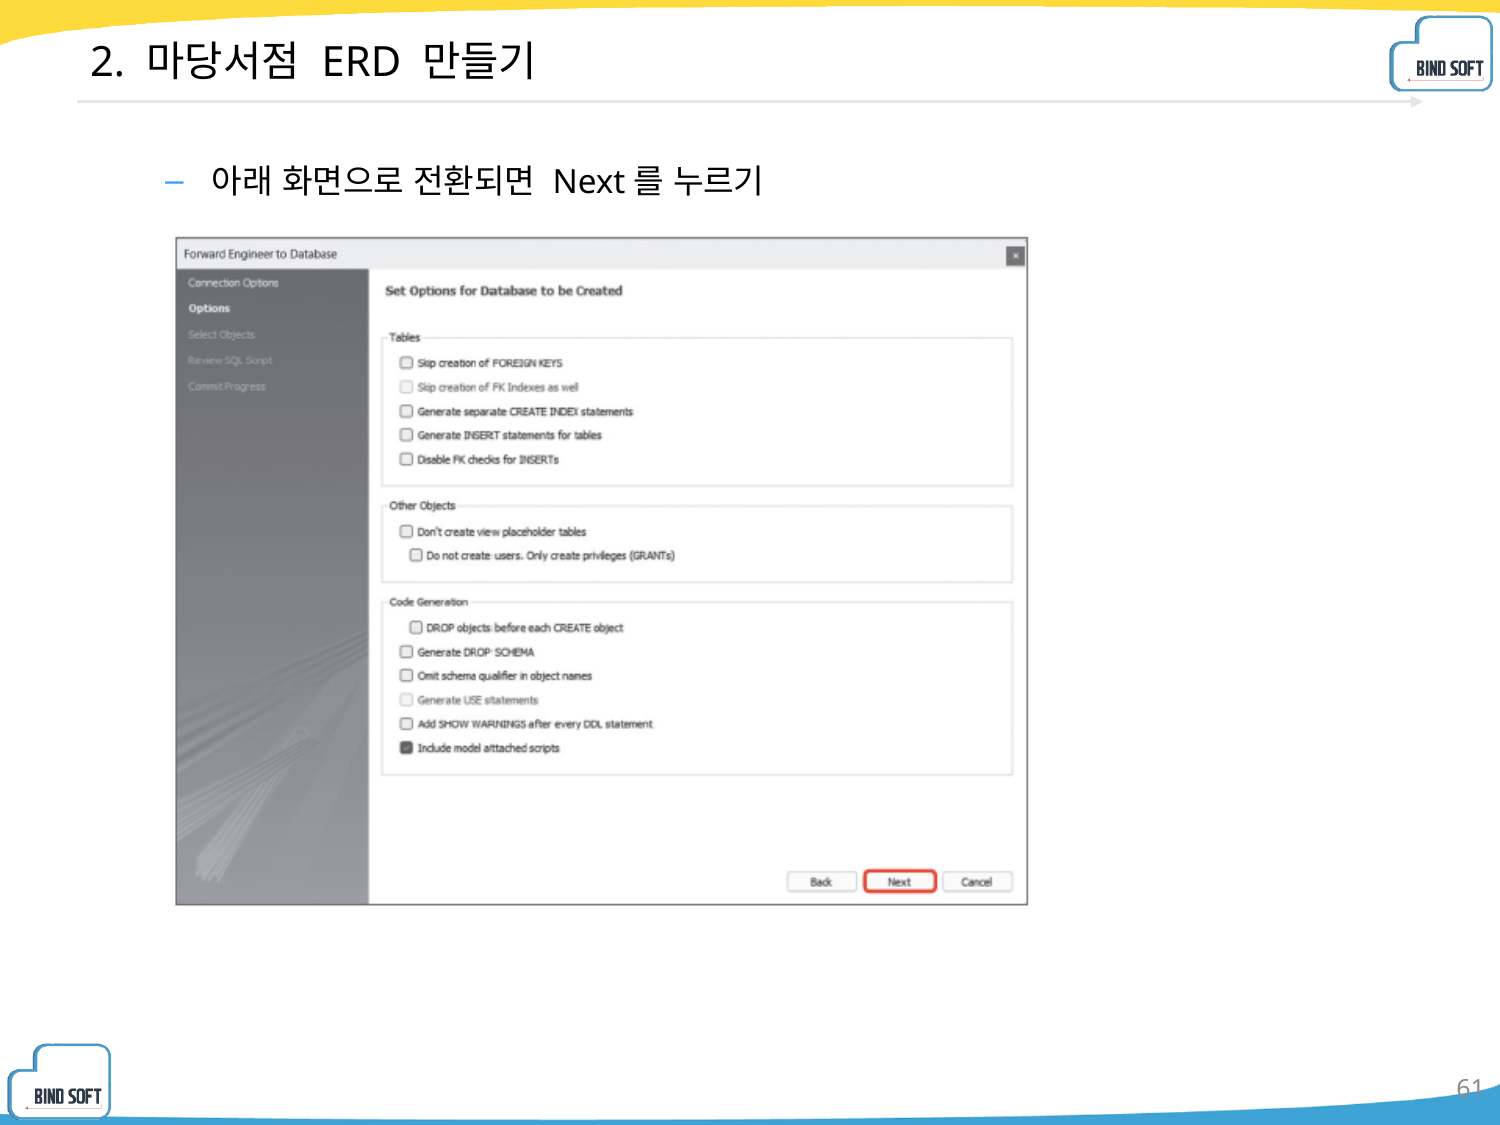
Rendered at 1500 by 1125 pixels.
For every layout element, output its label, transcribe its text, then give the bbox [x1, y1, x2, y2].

picture [170, 231, 1033, 912]
picture [0, 1003, 1500, 1125]
slide_number 61 [1149, 1068, 1500, 1111]
list 아래 화면으로 전환되면 Next를 누르기 [75, 152, 1425, 1055]
picture [0, 0, 1500, 96]
title 2. 마당서점 ERD 만들기 [75, 11, 1425, 108]
